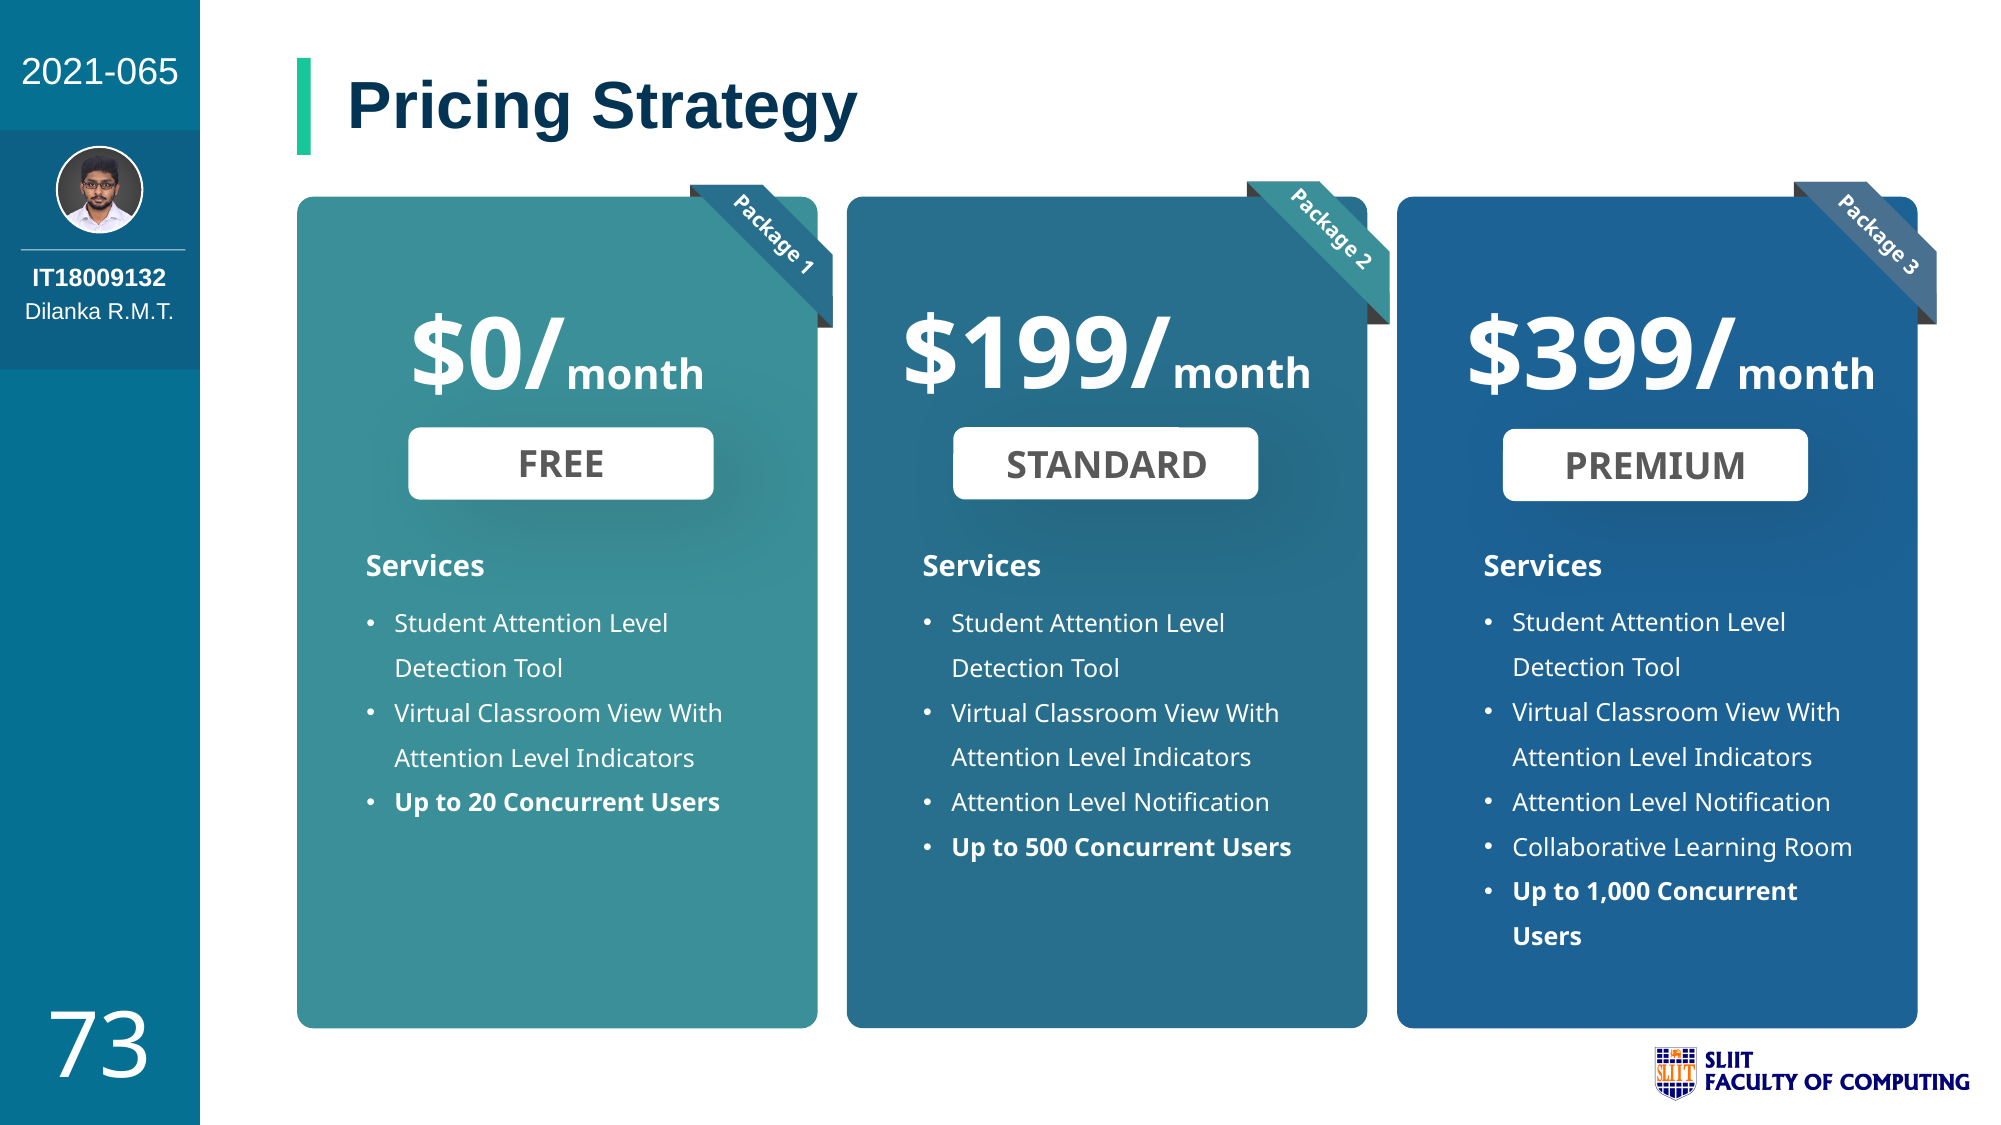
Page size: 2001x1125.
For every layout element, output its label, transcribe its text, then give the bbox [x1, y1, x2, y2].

text_box 73 [32, 977, 168, 1103]
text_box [297, 54, 877, 155]
text_box IT18009132 [17, 253, 182, 288]
text_box Dilanka R.M.T. [9, 288, 190, 331]
picture [1637, 1027, 1983, 1118]
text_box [846, 149, 1390, 1029]
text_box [1397, 154, 1937, 1029]
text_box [297, 154, 833, 1029]
picture [56, 146, 143, 233]
